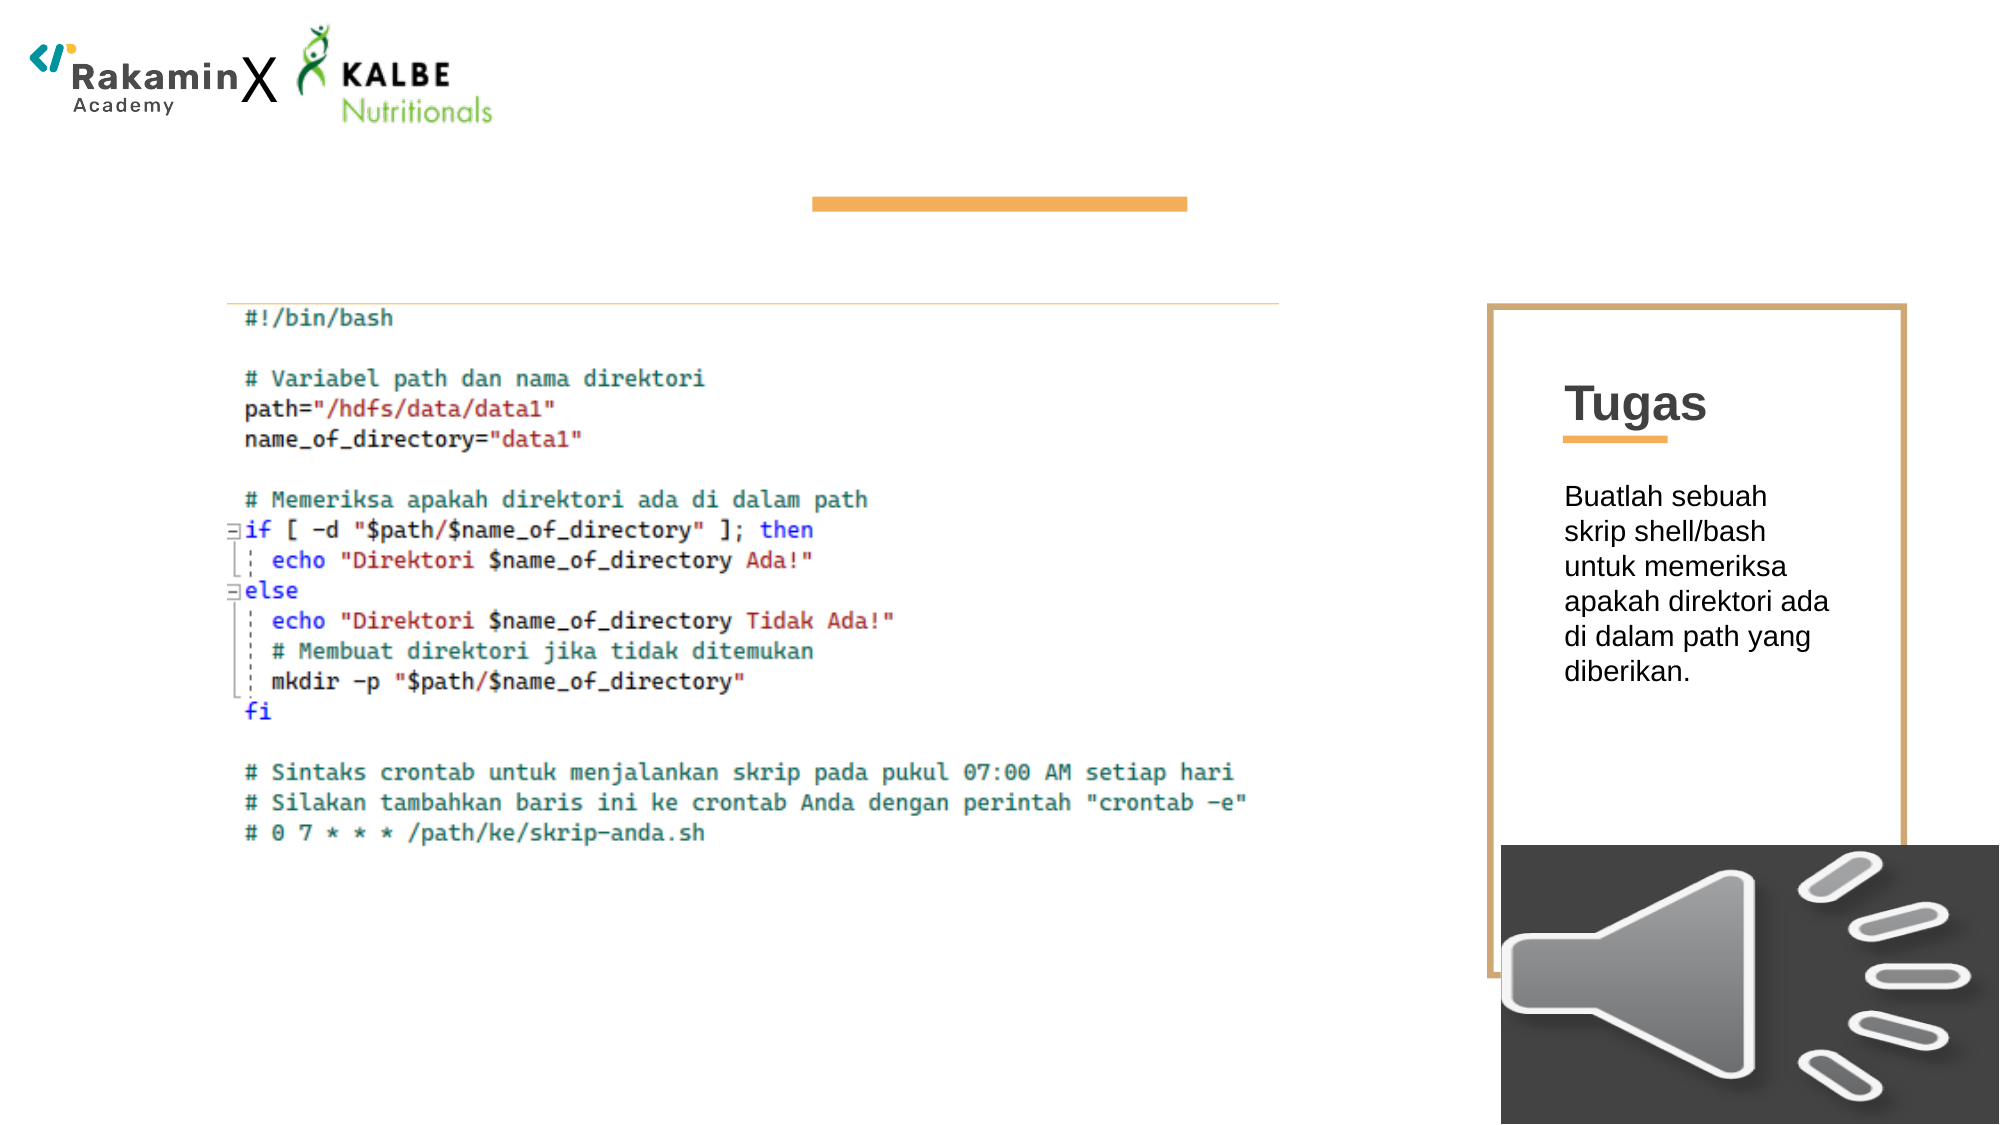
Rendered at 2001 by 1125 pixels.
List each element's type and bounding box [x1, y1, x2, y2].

picture [227, 303, 1279, 857]
text_box [1486, 302, 1908, 980]
picture [1499, 843, 2000, 1125]
text_box [18, 20, 495, 131]
text_box [1549, 374, 1845, 698]
